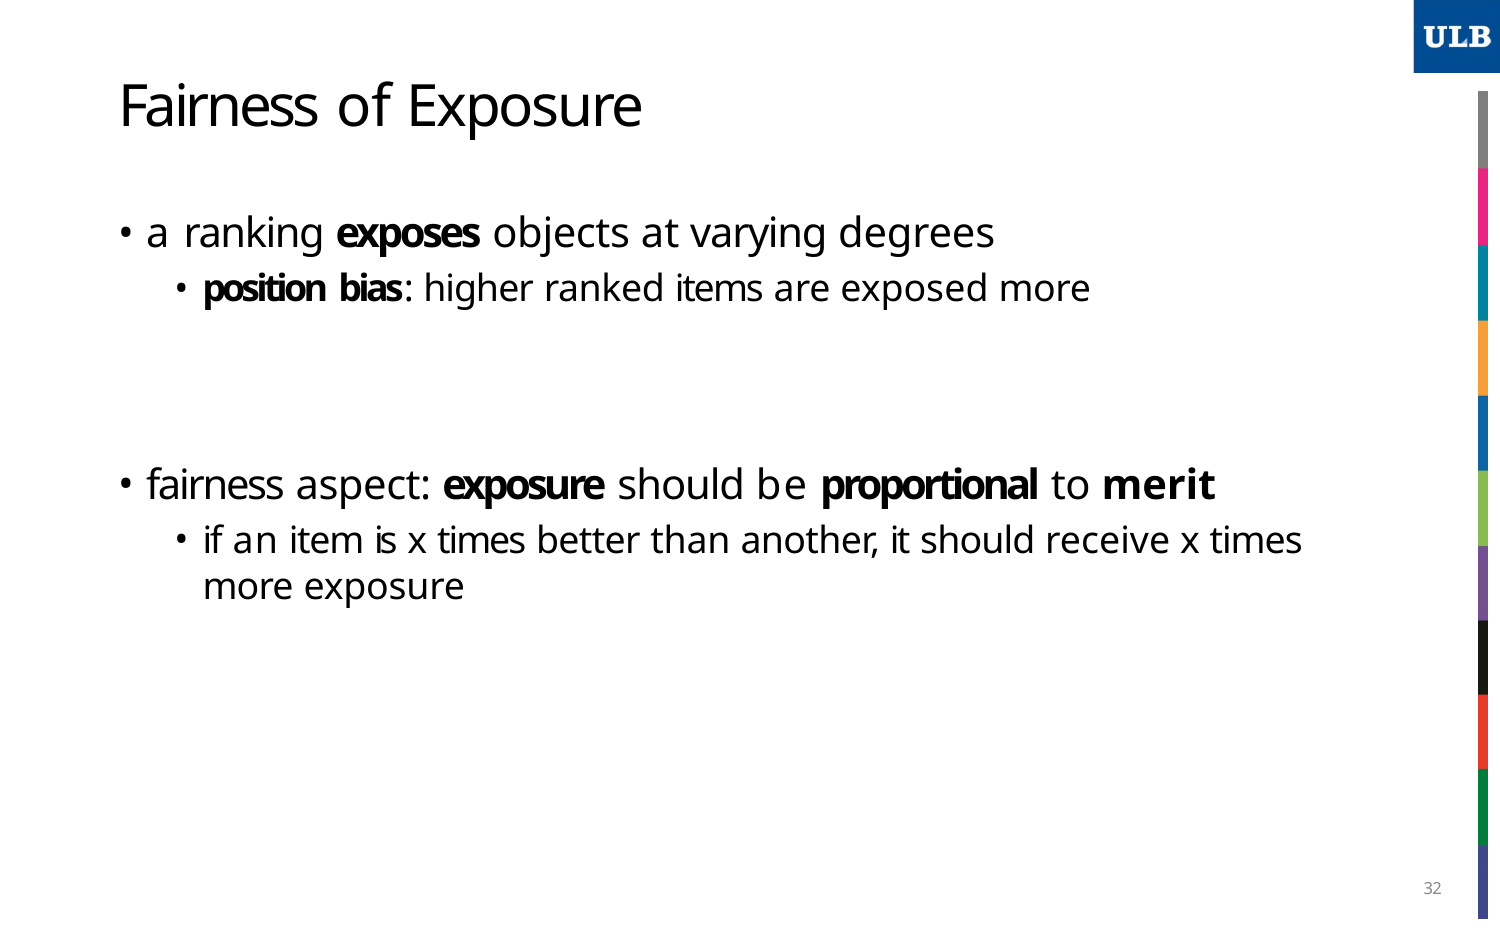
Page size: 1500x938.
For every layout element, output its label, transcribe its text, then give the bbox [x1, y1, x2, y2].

picture [1413, 0, 1500, 73]
text_box a ranking exposes objects at varying degrees position bias: higher ranked items are exposed more [116, 194, 1156, 309]
picture [1478, 91, 1488, 245]
title Fairness of Exposure [116, 66, 1198, 225]
picture [1478, 319, 1488, 919]
text_box fairness aspect: exposure should be proportional to merit if an item is x times better than another, it should receive x times more exposure [116, 446, 1361, 607]
slide_number 32 [1415, 878, 1478, 938]
